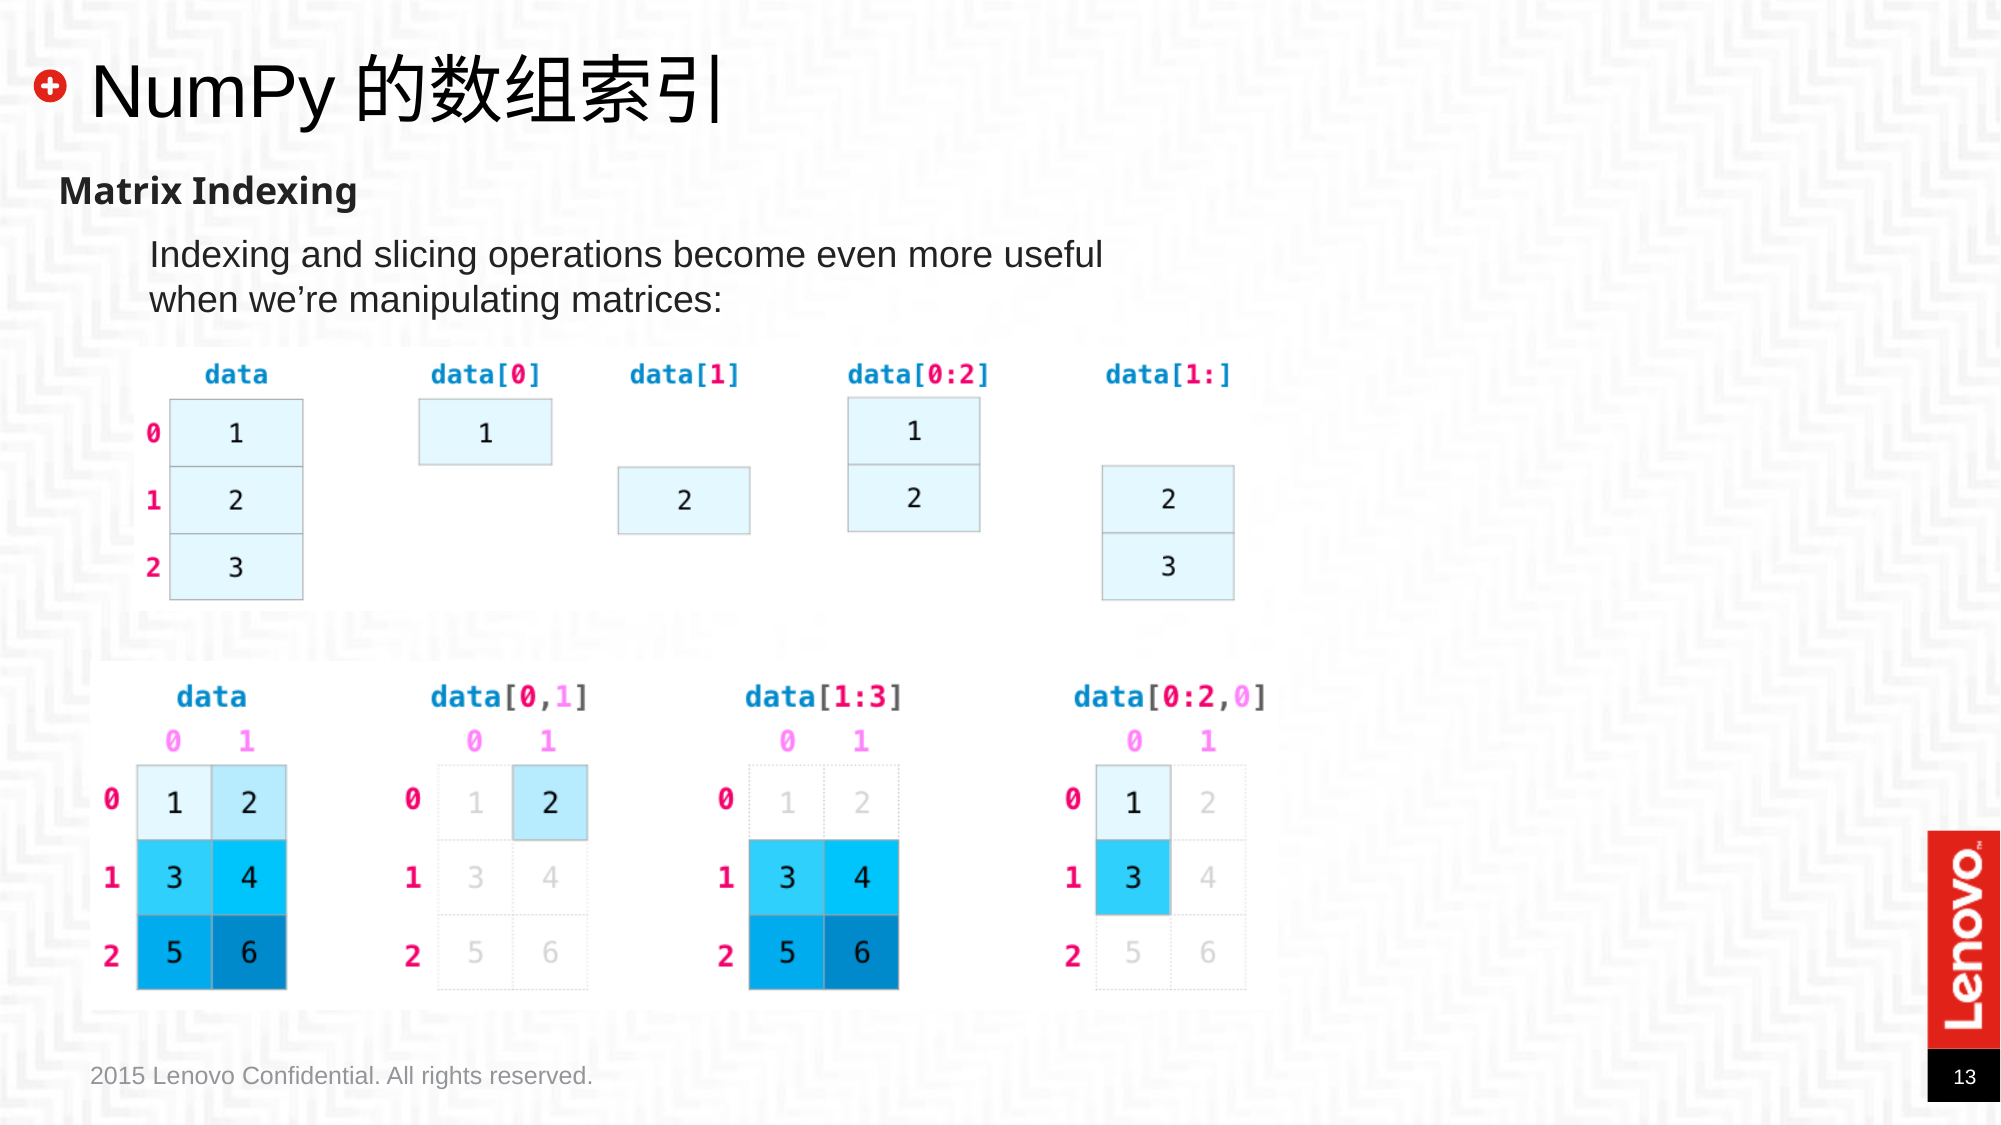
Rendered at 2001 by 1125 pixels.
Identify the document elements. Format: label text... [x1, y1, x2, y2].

picture [0, 0, 2001, 1125]
picture [1928, 831, 2000, 1048]
footer 2015 Lenovo Confidential. All rights reserved. [90, 1059, 635, 1090]
text_box Matrix Indexing [43, 159, 374, 220]
text_box Indexing and slicing operations become even more useful when we’re manipulating matrices: [134, 222, 1135, 328]
title NumPy的数组索引 [90, 45, 1907, 131]
